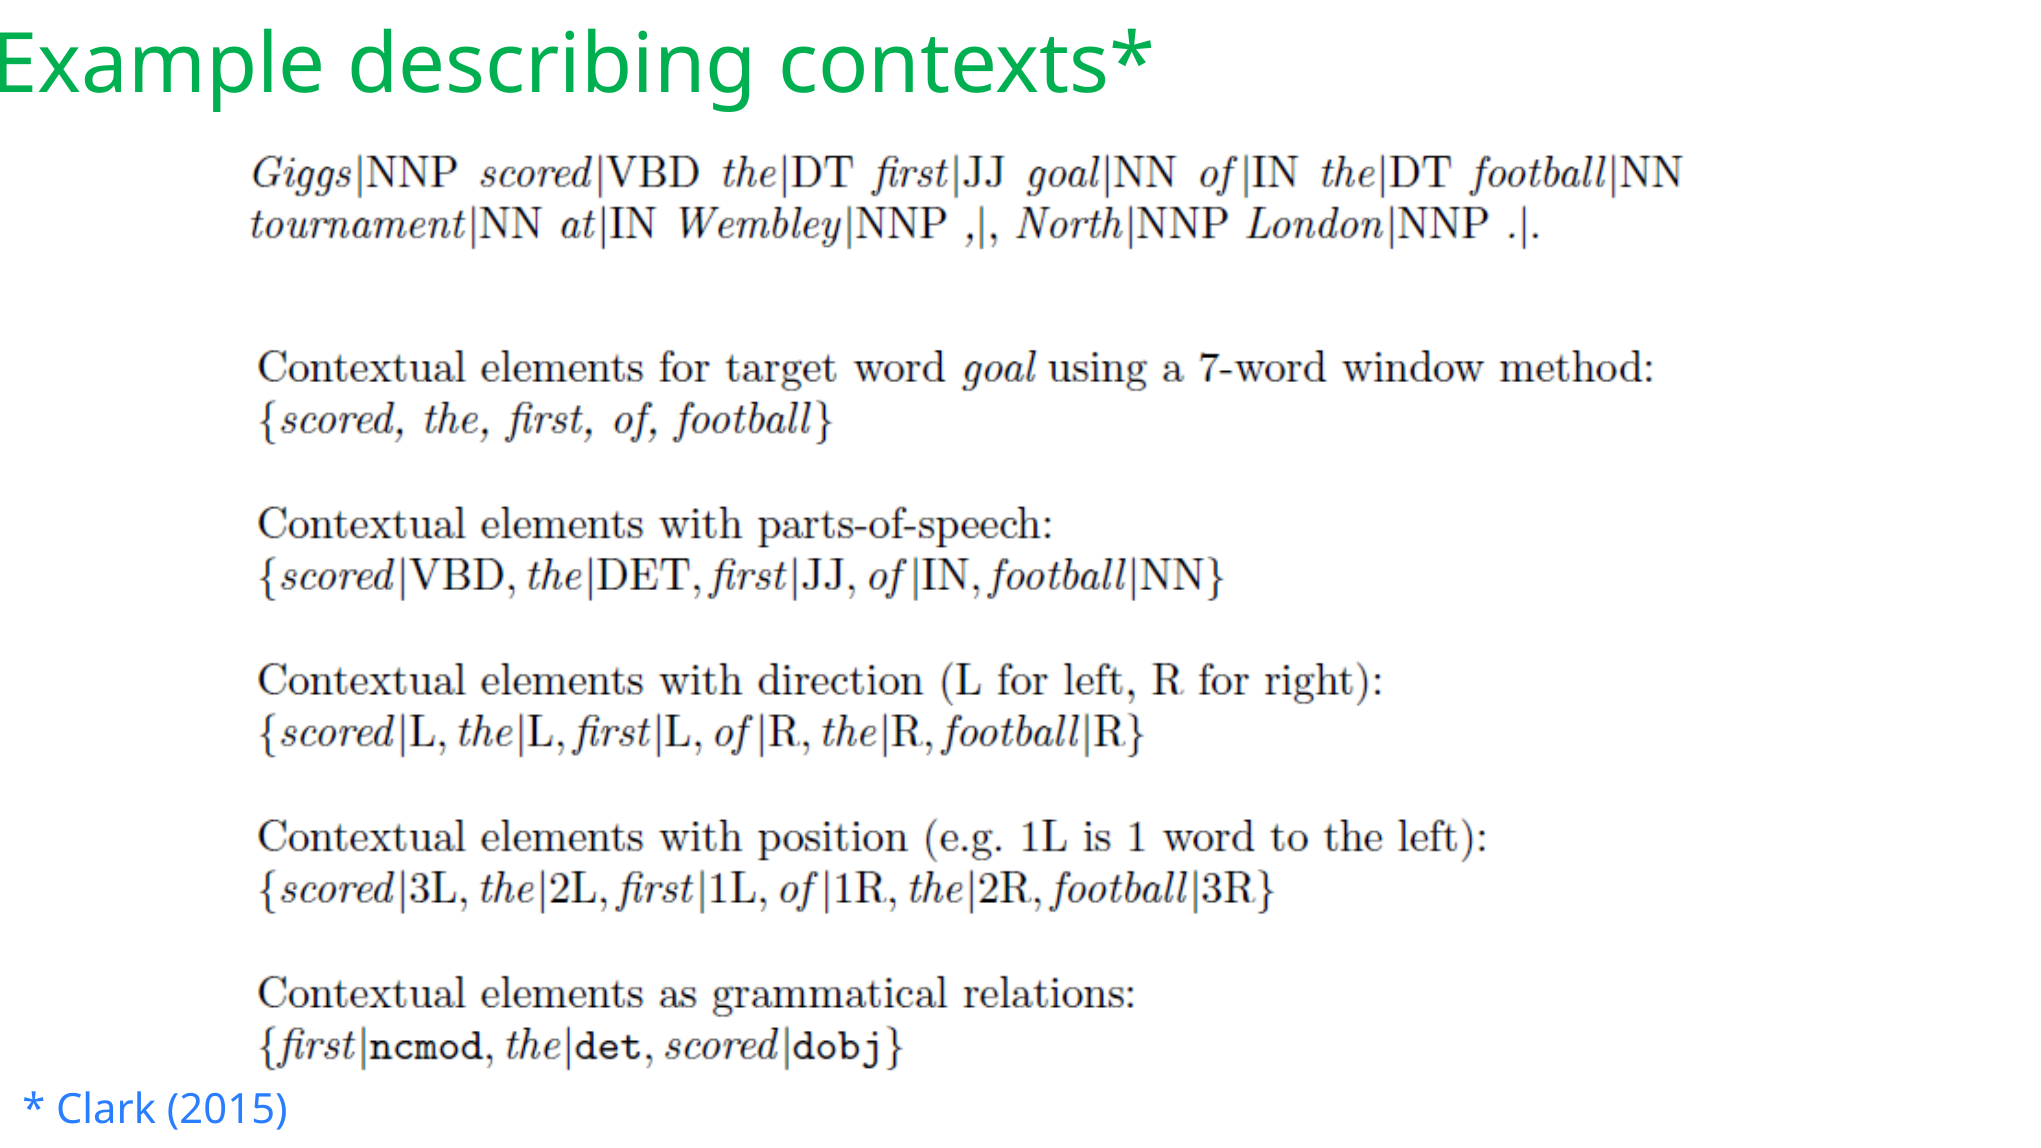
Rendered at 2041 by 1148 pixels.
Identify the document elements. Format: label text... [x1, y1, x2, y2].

text_box Example describing contexts* [0, 0, 1186, 135]
picture [246, 335, 1680, 1087]
text_box * Clark (2015) [0, 1065, 318, 1148]
picture [246, 138, 1706, 264]
